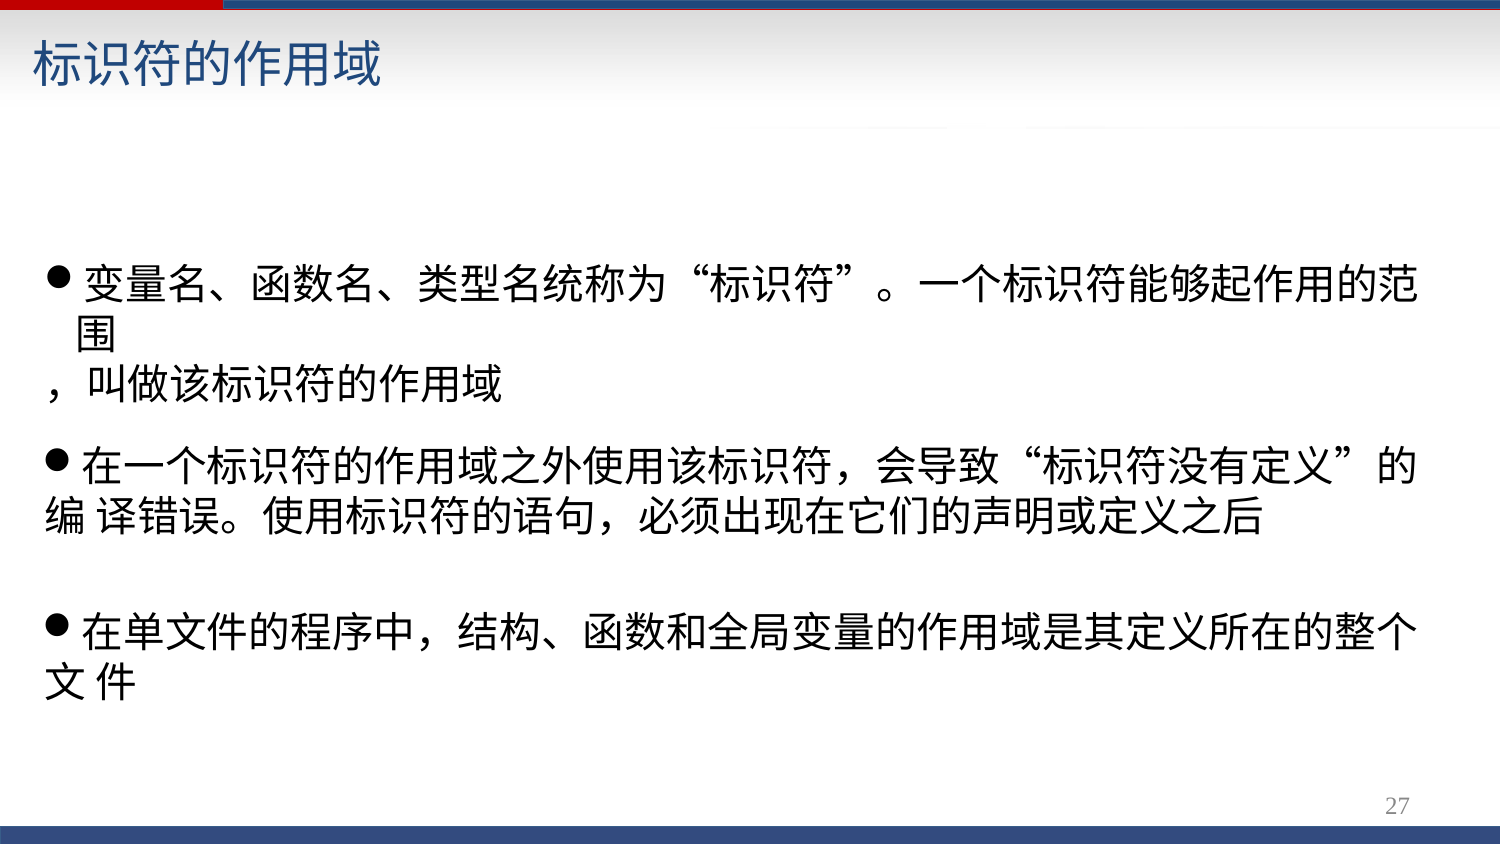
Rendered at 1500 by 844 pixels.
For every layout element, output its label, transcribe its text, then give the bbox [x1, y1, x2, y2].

text_box 变量名、函数名、类型名统称为“标识符”。一个标识符能够起作用的范围 ，叫做该标识符的作用域 在一个标识符的作用域之外使用该标识符，会导致“标识符没有定义”的编 译错误。使用标识符的语句，必须出现在它们的声明或定义之后 在单文件的程序中，结构、函数和全局变量的作用域是其定义所在的整个文 件 [42, 255, 1455, 706]
picture [0, 10, 1500, 129]
slide_number 27 [1378, 789, 1417, 844]
title 标识符的作用域 [30, 30, 385, 174]
